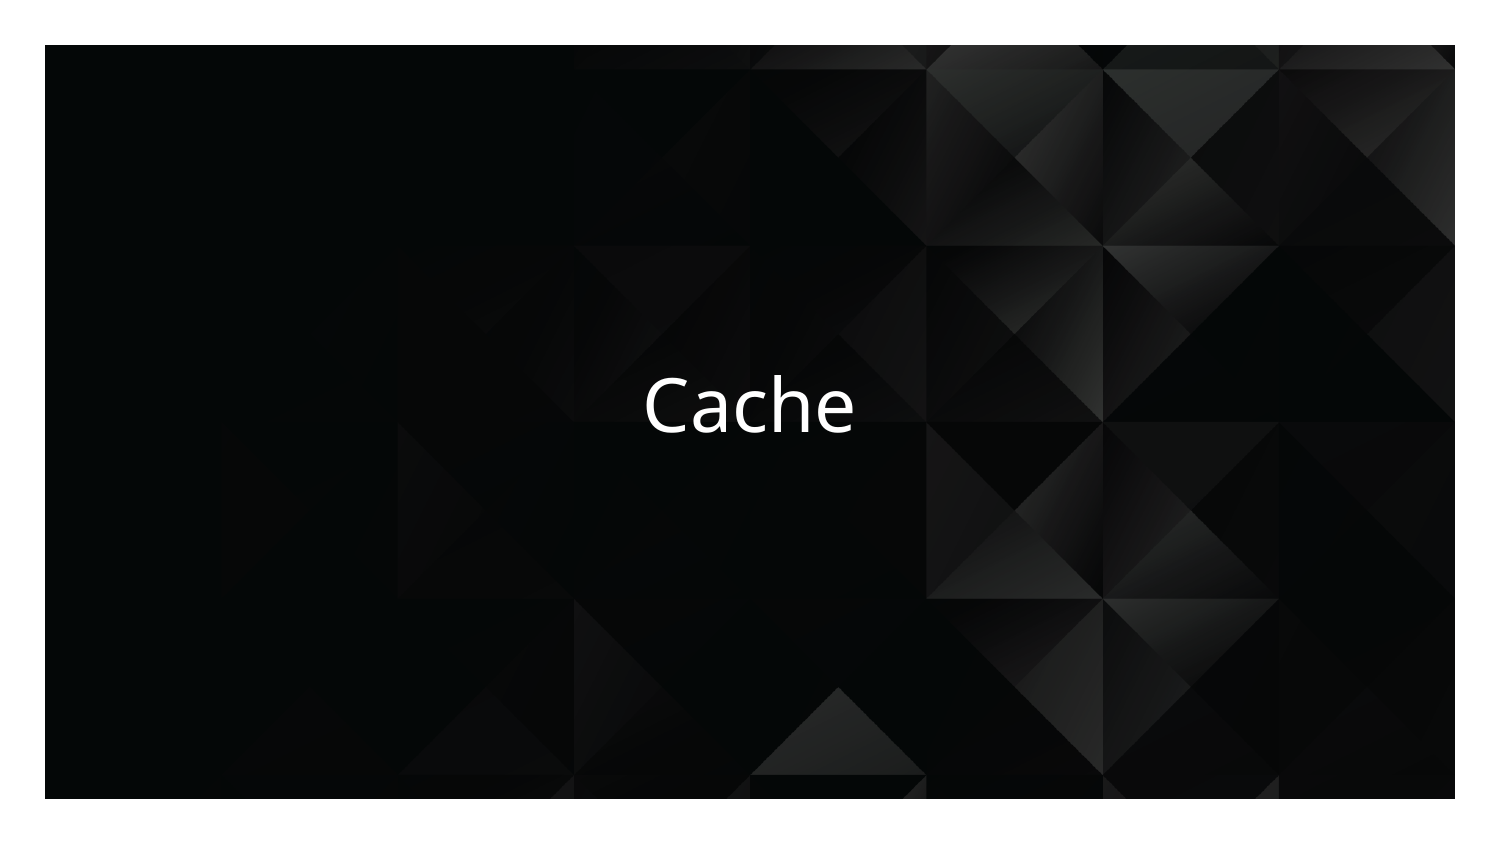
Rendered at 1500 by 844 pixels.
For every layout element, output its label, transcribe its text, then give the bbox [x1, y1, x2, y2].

picture [45, 473, 1455, 799]
picture [45, 45, 1455, 342]
title Cache [45, 342, 1455, 473]
